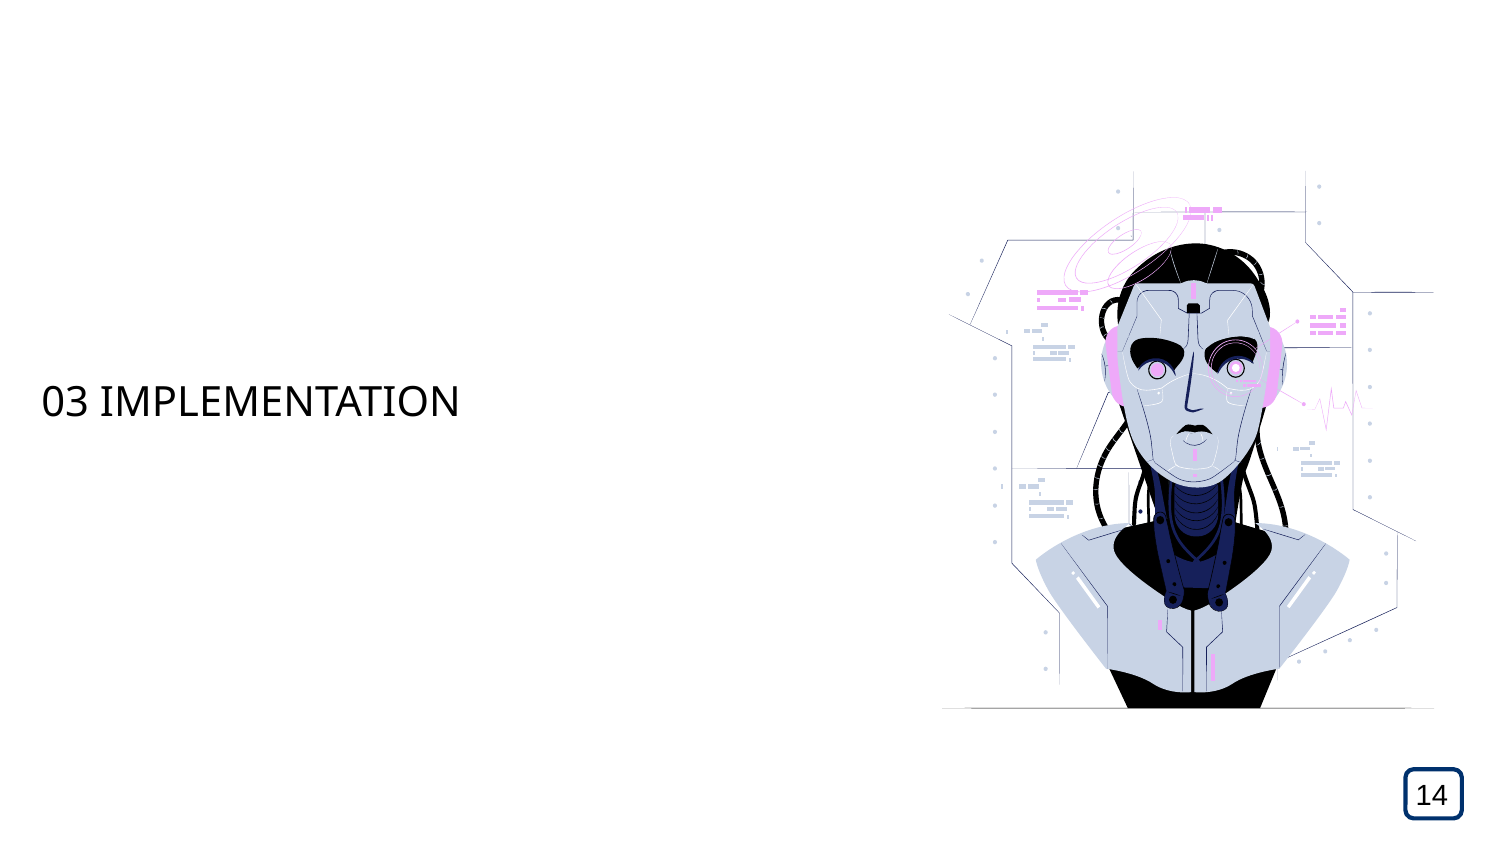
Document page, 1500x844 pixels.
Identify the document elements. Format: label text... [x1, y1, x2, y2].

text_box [941, 170, 1435, 709]
title 03 Implementation [26, 230, 936, 440]
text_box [1400, 768, 1476, 820]
